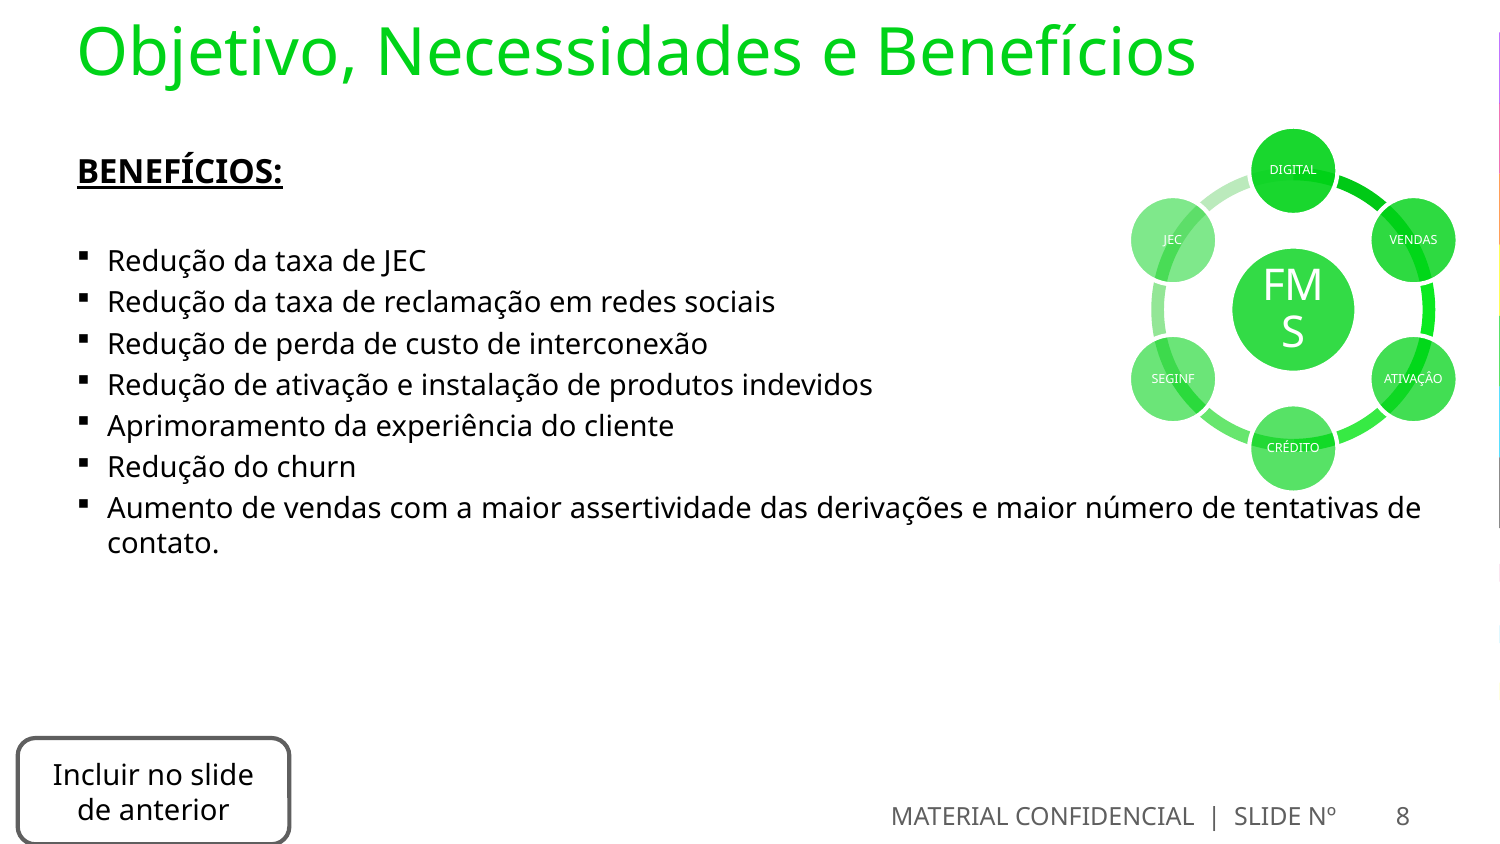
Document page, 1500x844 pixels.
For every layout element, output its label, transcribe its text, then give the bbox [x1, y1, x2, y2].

footer MATERIAL CONFIDENCIAL | SLIDE Nº [290, 799, 1352, 836]
title Objetivo, Necessidades e Benefícios [76, 8, 1424, 126]
slide_number 8 [1352, 799, 1425, 836]
text_box Incluir no slide de anterior [15, 735, 292, 844]
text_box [1056, 126, 1500, 493]
list BENEFÍCIOS: Redução da taxa de JEC Redução da taxa de reclamação em redes sociais Redução de perda de custo de interconexão Redução de ativação e instalação de produtos indevidos Aprimoramento da experiência do cliente Redução do churn Aumento de vendas com a maior assertividade das derivações e maior número de tentativas de contato. [76, 150, 1424, 753]
